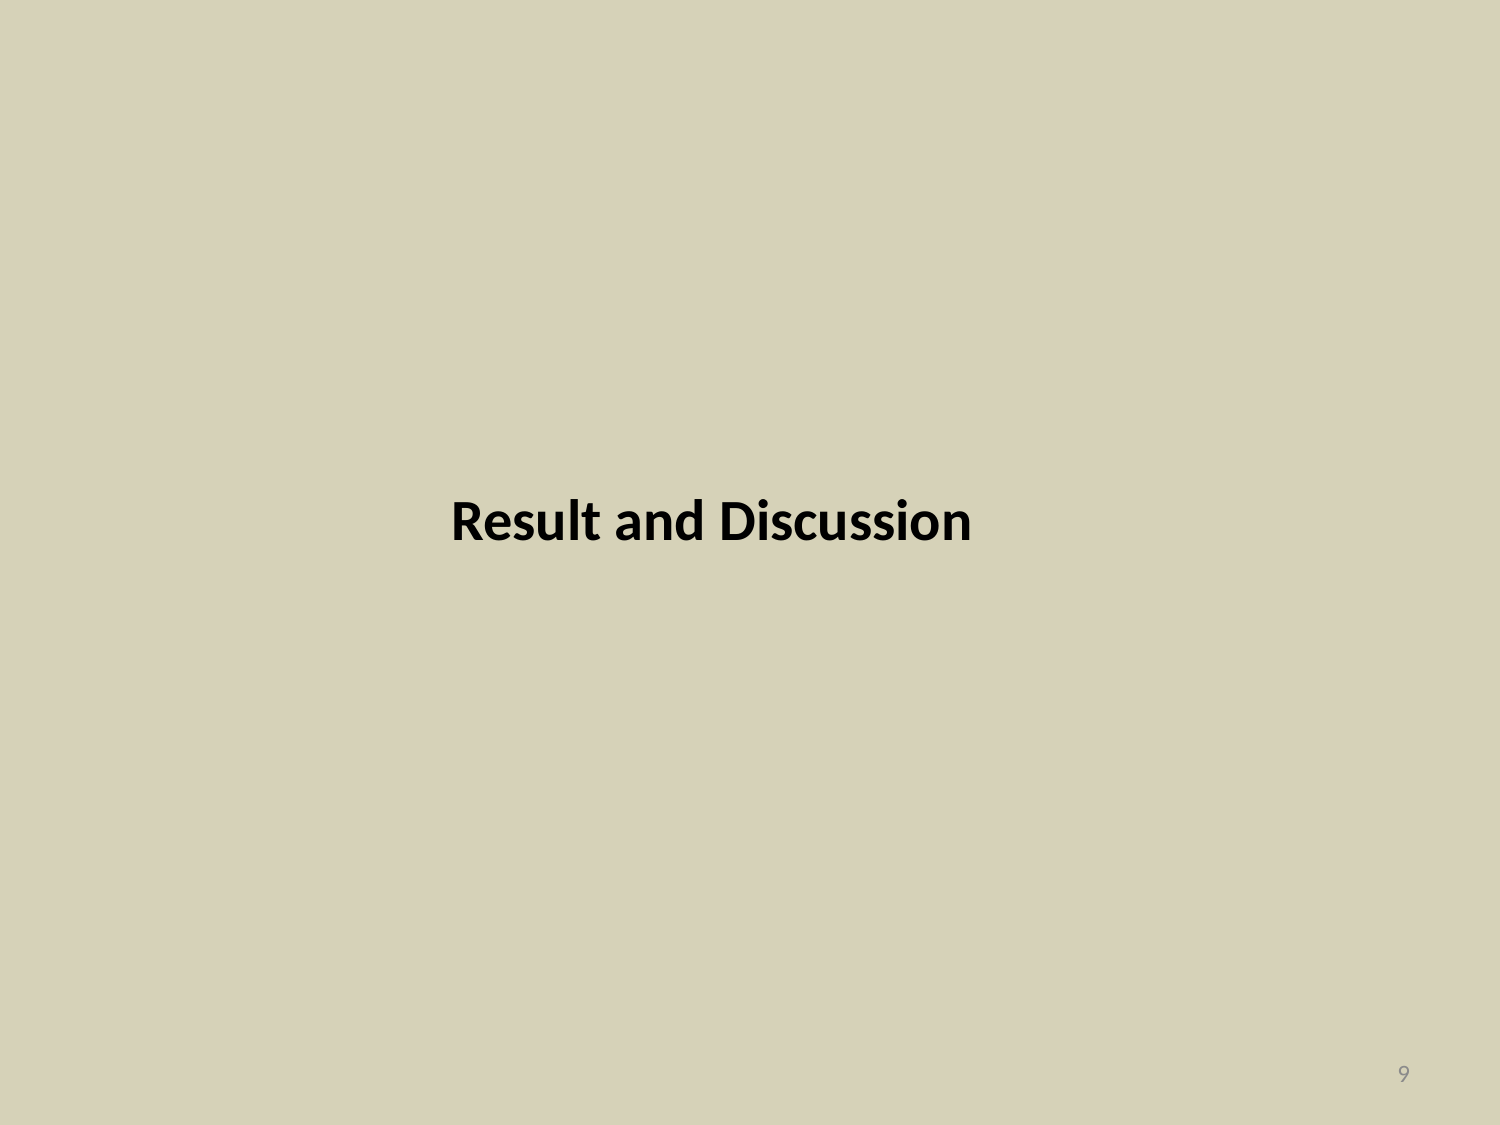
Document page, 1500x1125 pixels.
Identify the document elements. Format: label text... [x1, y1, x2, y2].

slide_number 9 [1074, 1042, 1425, 1103]
text_box Result and Discussion [387, 474, 988, 560]
